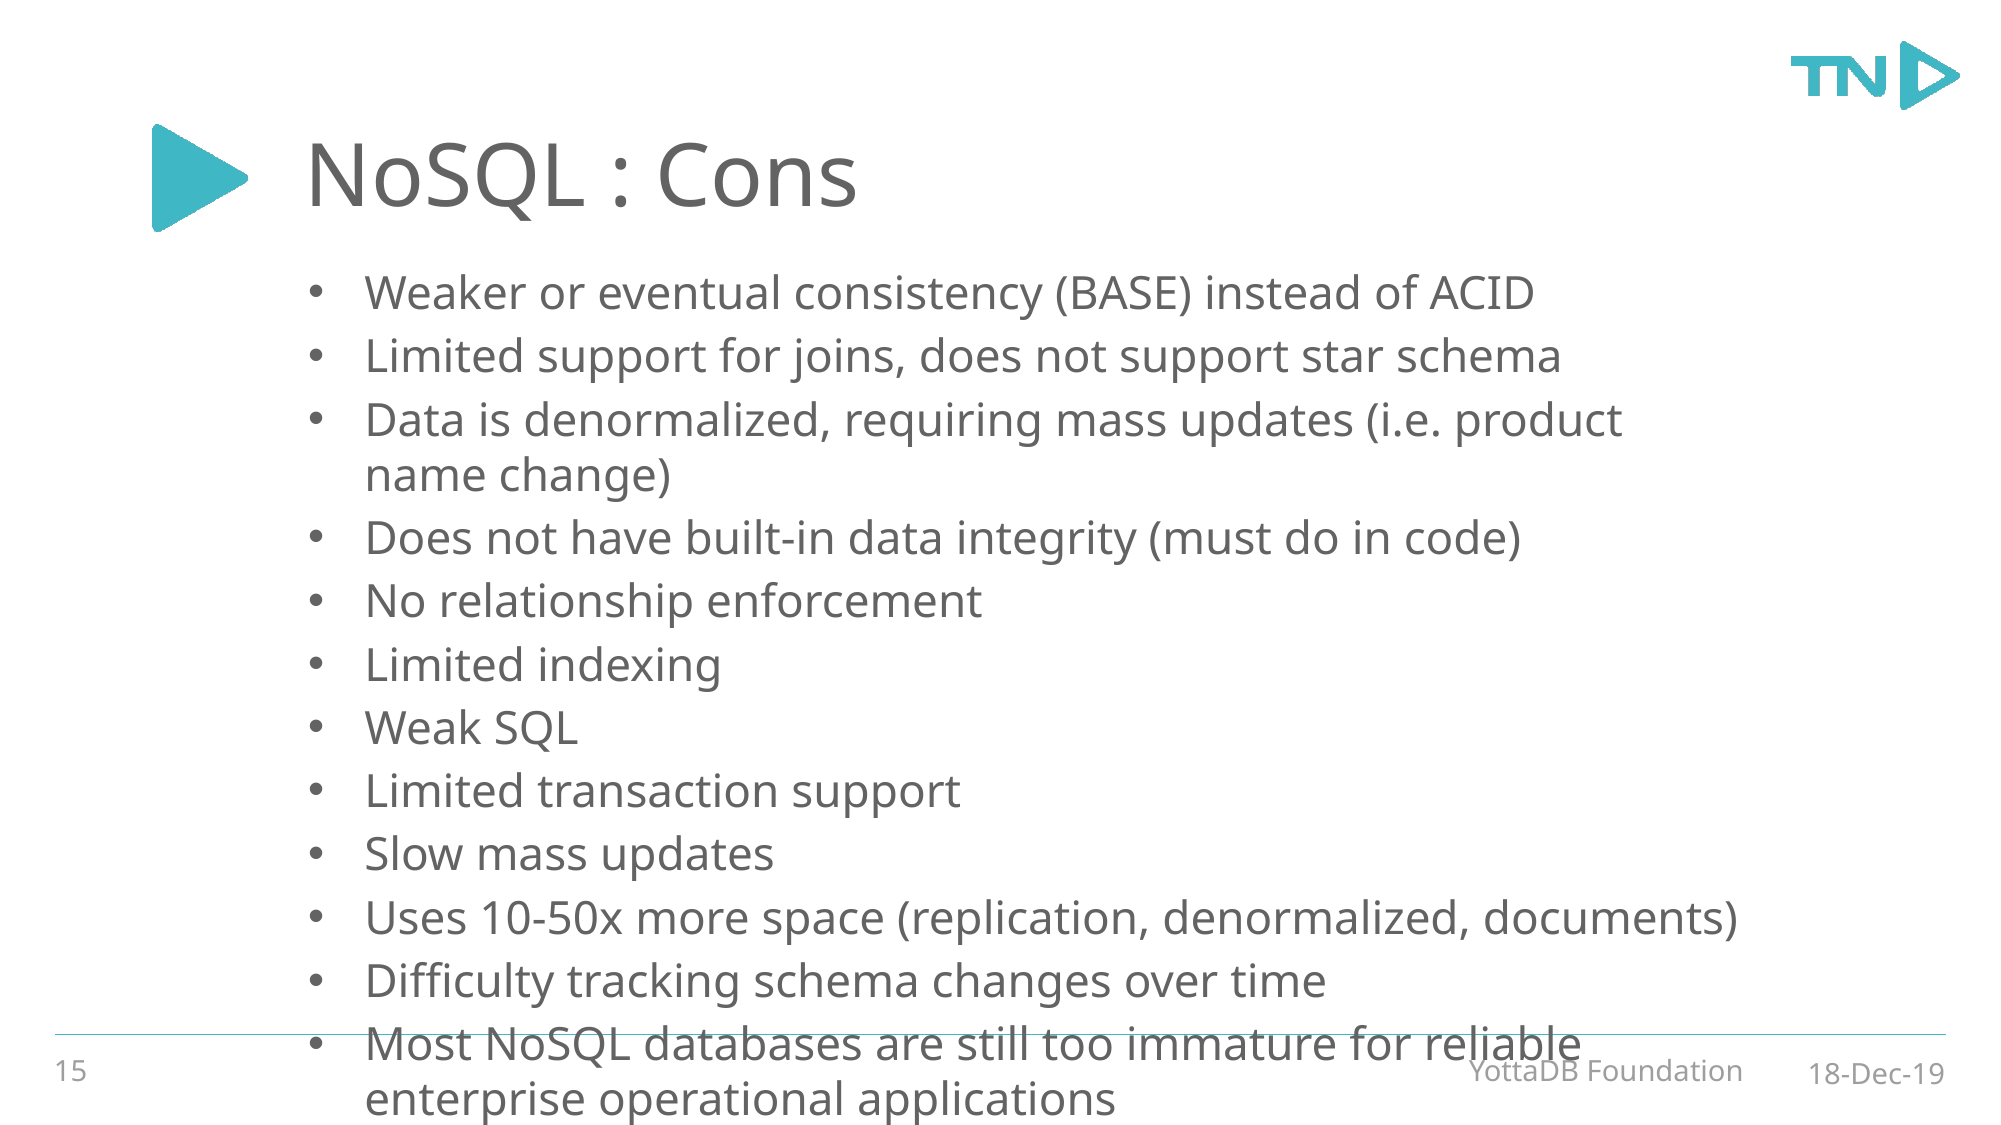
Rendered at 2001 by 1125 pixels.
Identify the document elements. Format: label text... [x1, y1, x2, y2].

picture [1791, 41, 1960, 110]
picture [152, 124, 248, 232]
slide_number 15 [39, 1042, 156, 1103]
list Weaker or eventual consistency (BASE) instead of ACID Limited support for joins, does not support star schema Data is denormalized, requiring mass updates (i.e. product name change) Does not have built-in data integrity (must do in code) No relationship enforcement Limited indexing Weak SQL Limited transaction support Slow mass updates Uses 10-50x more space (replication, denormalized, documents) Difficulty tracking schema changes over time Most NoSQL databases are still too immature for reliable enterprise operational applications [293, 256, 1759, 919]
slide_number 18-Dec-19 [1762, 1042, 1961, 1103]
footer YottaDB Foundation [1083, 1042, 1759, 1103]
title NoSQL : Cons [289, 124, 1590, 232]
